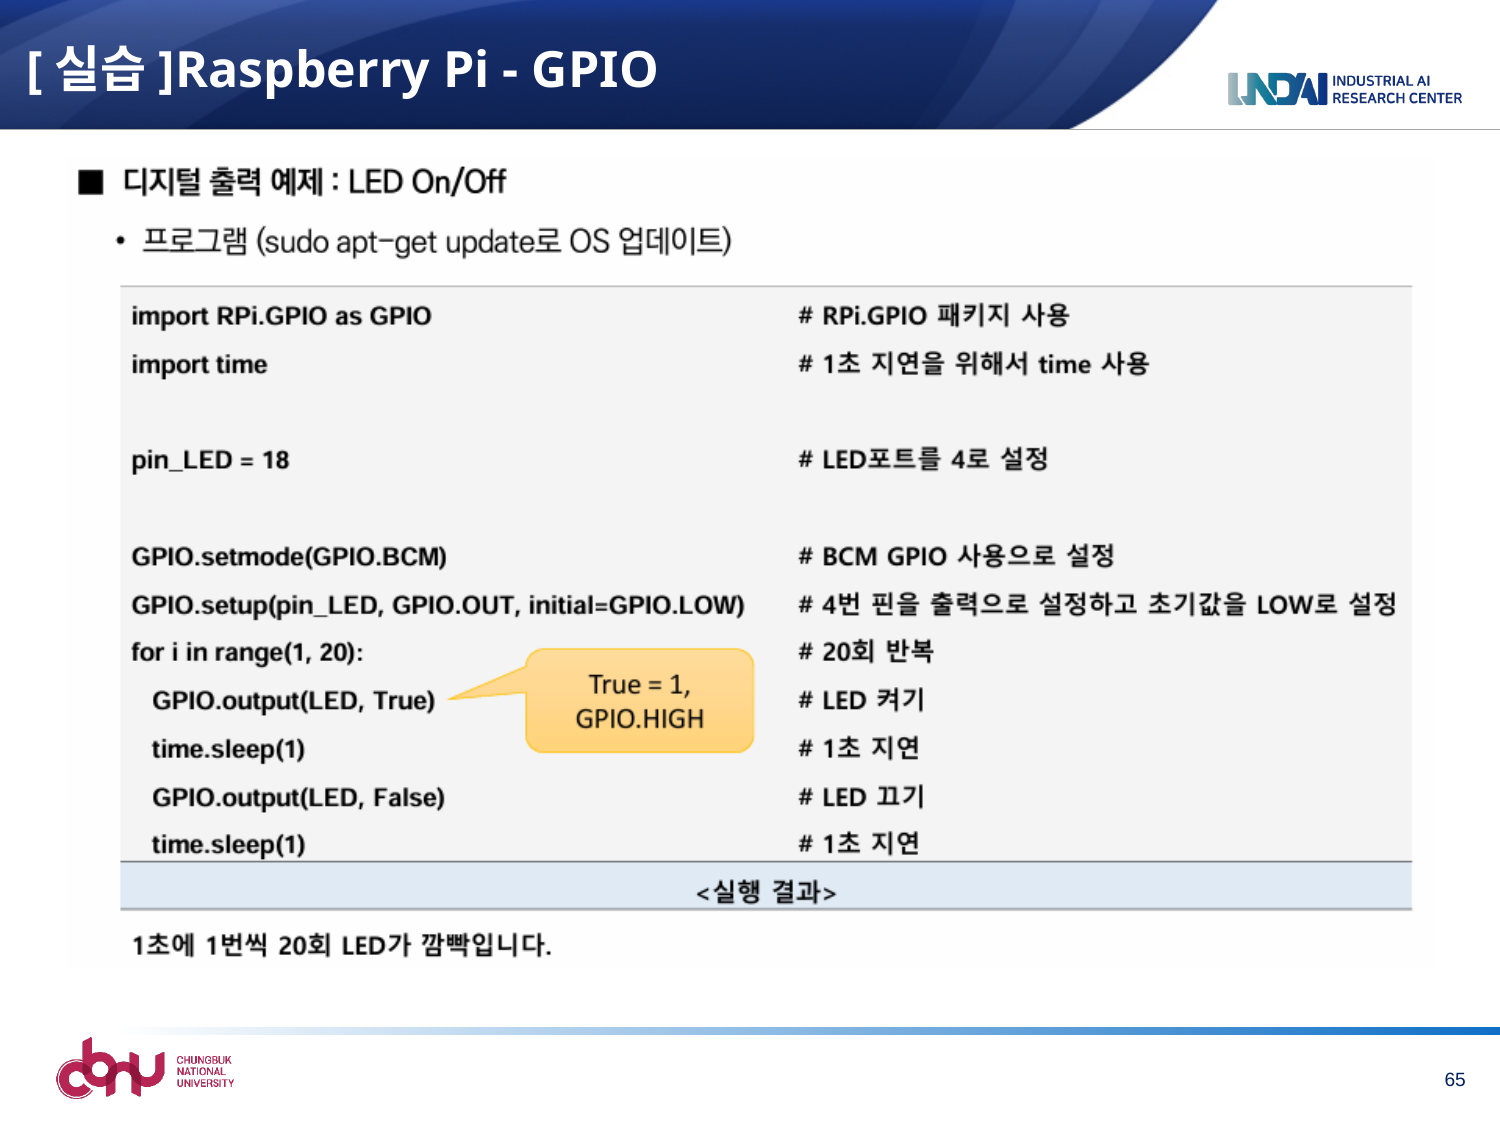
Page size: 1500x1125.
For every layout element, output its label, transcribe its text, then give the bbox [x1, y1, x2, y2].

picture [66, 155, 1434, 969]
title [실습]Raspberry Pi - GPIO [26, 14, 1346, 120]
picture [56, 1037, 234, 1099]
picture [0, 0, 1500, 129]
